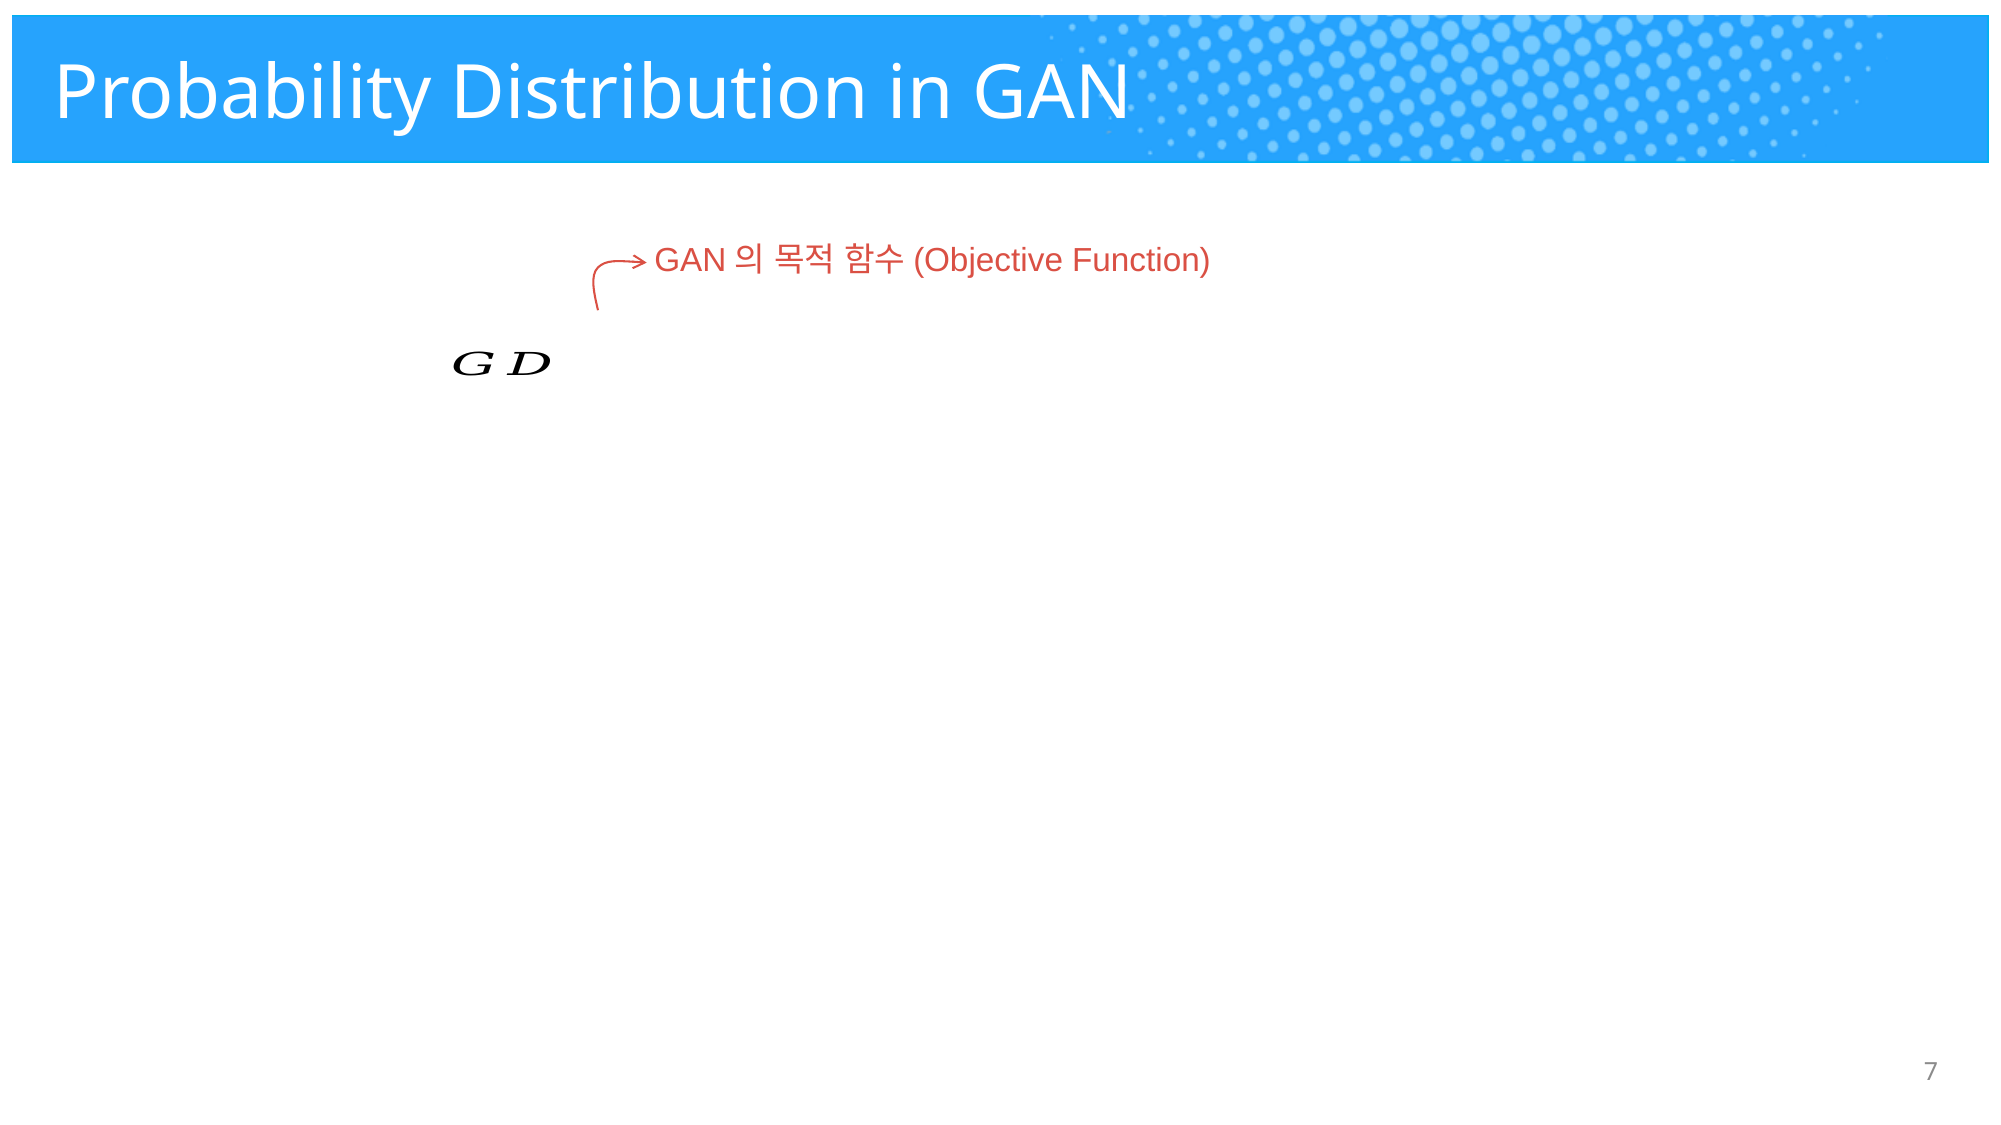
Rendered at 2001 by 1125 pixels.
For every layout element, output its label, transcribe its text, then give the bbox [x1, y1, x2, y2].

picture [12, 15, 1986, 161]
slide_number 7 [1502, 1042, 1953, 1103]
text_box GAN의 목적 함수(Objective Function) [619, 231, 1247, 286]
text_box [592, 260, 623, 311]
